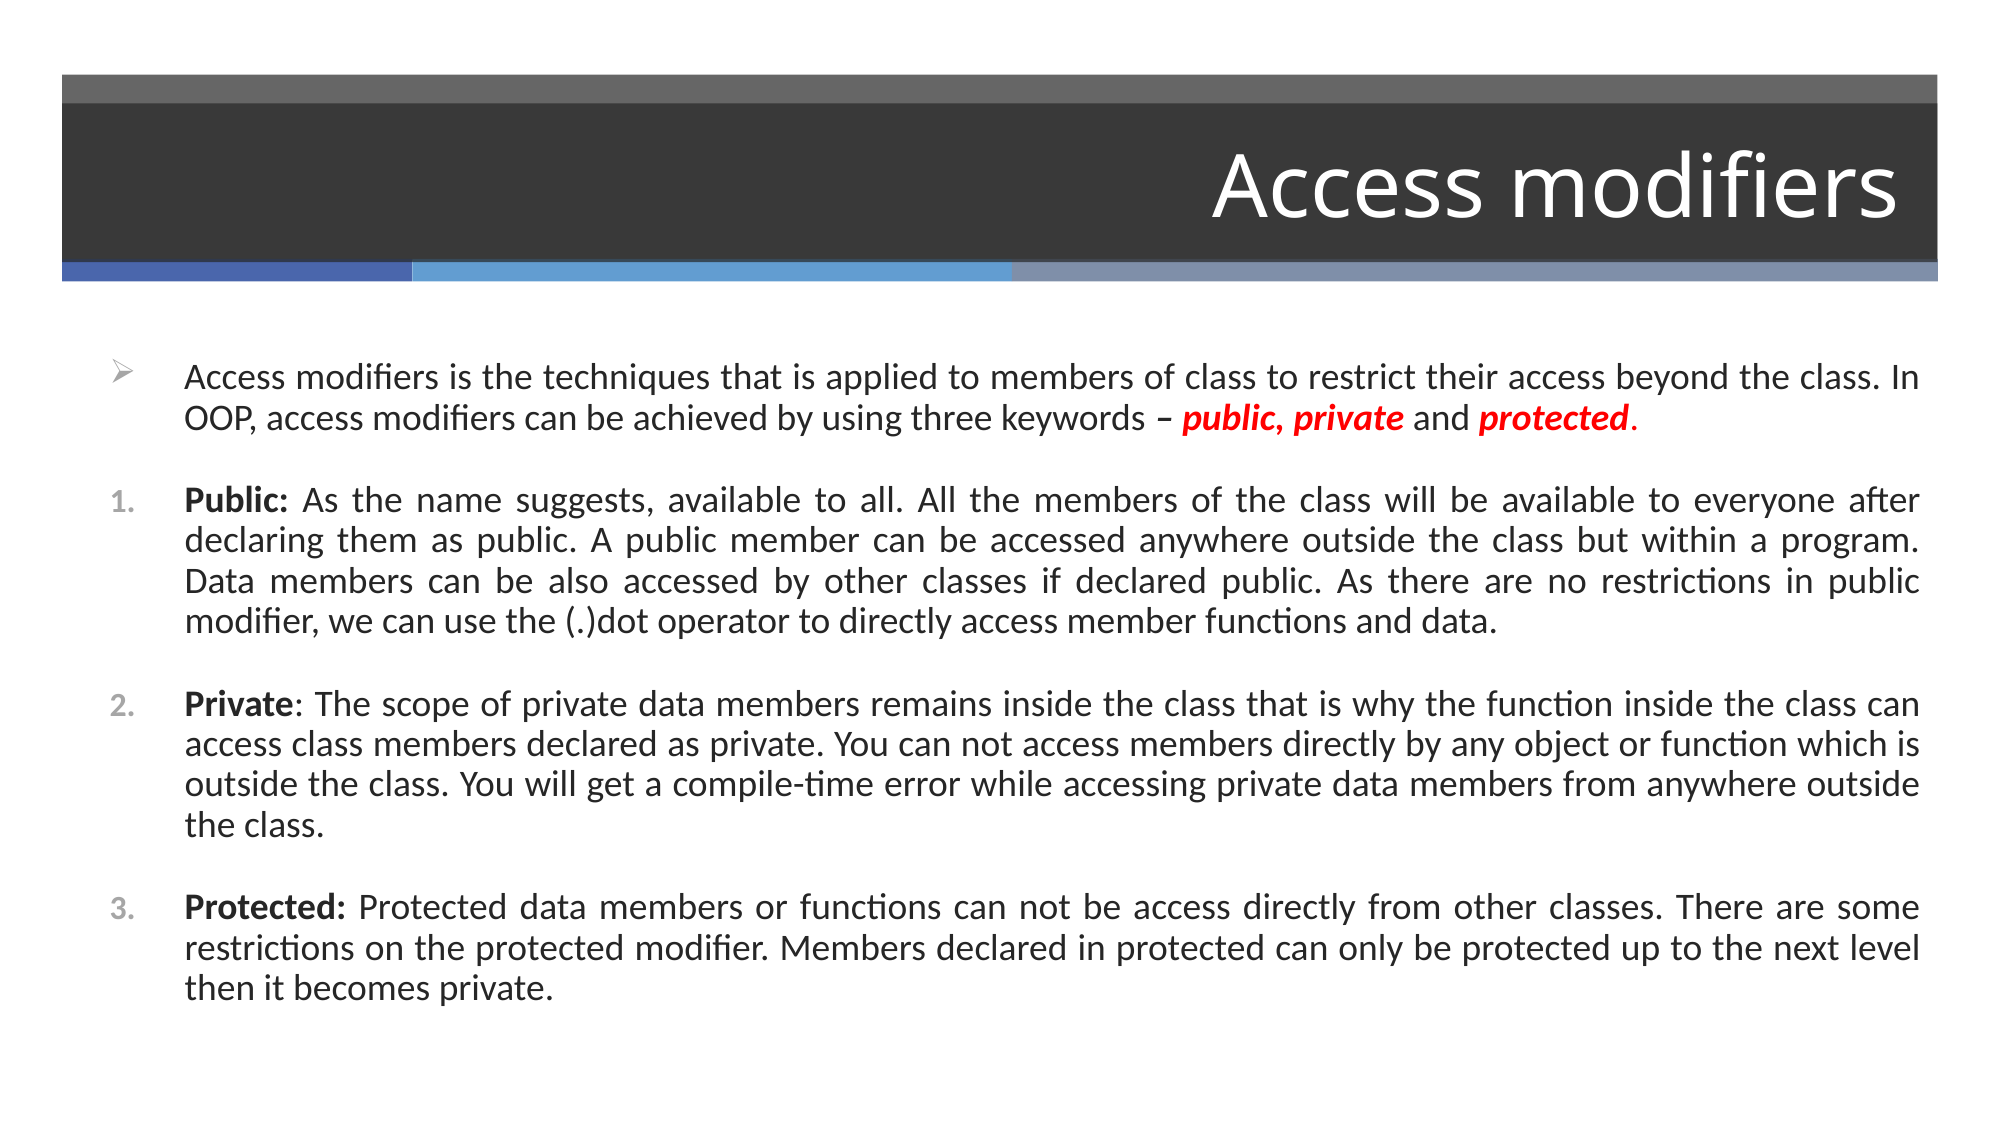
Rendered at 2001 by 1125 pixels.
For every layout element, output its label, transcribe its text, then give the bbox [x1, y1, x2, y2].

list Access modifiers is the techniques that is applied to members of class to restrict their access beyond the class. In OOP, access modifiers can be achieved by using three keywords – public, private and protected. Public: As the name suggests, available to all. All the members of the class will be available to everyone after declaring them as public. A public member can be accessed anywhere outside the class but within a program. Data members can be also accessed by other classes if declared public. As there are no restrictions in public modifier, we can use the (.)dot operator to directly access member functions and data. Private: The scope of private data members remains inside the class that is why the function inside the class can access class members declared as private. You can not access members directly by any object or function which is outside the class. You will get a compile-time error while accessing private data members from anywhere outside the class. Protected: Protected data members or functions can not be access directly from other classes. There are some restrictions on the protected modifier. Members declared in protected can only be protected up to the next level then it becomes private. [94, 350, 1938, 1064]
title Access modifiers [62, 103, 1938, 263]
